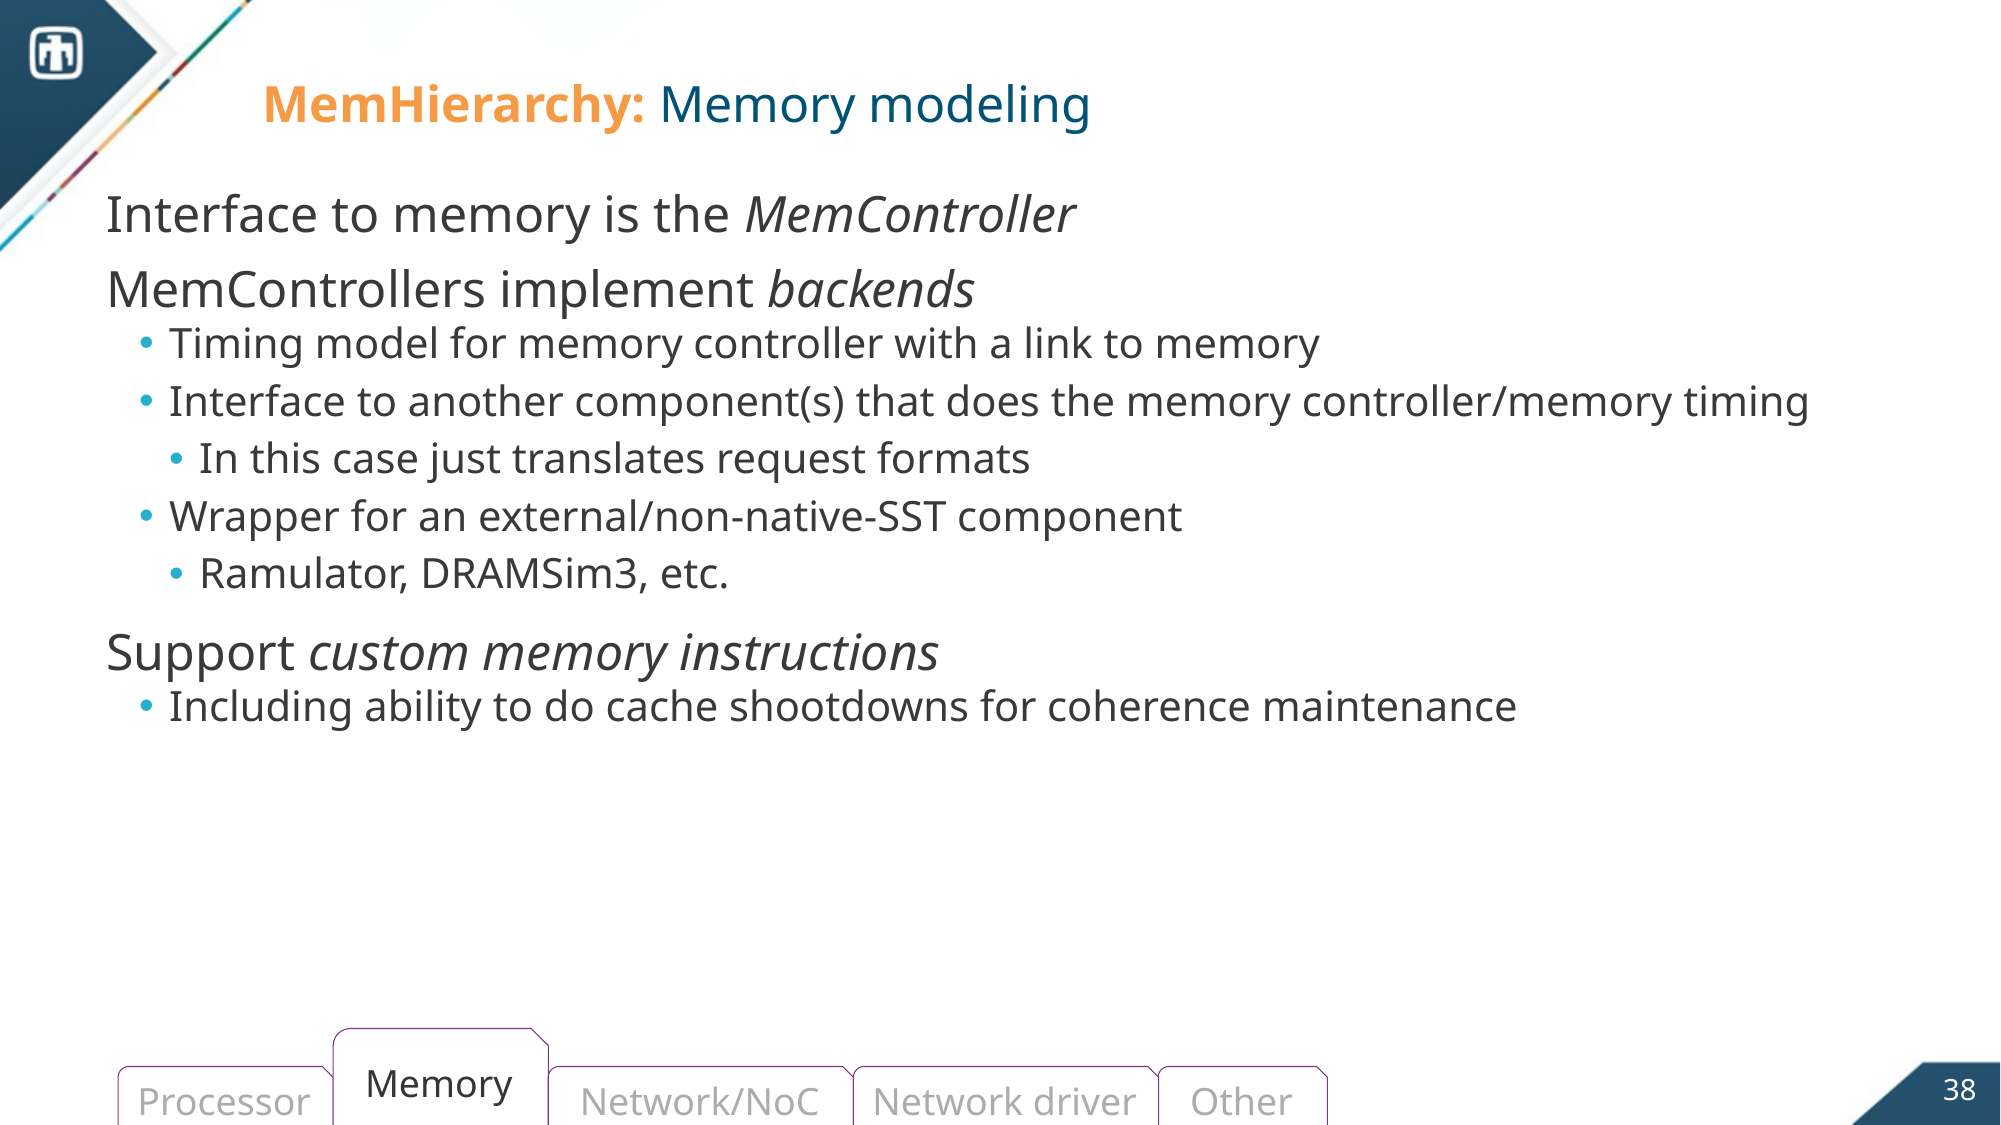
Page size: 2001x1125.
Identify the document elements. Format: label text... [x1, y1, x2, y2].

title MemHierarchy: Memory modeling [262, 42, 1919, 170]
text_box Network/NoC [547, 1065, 853, 1125]
list Interface to memory is the MemController MemControllers implement backends Timing model for memory controller with a link to memory Interface to another component(s) that does the memory controller/memory timing In this case just translates request formats Wrapper for an external/non-native-SST component Ramulator, DRAMSim3, etc. Support custom memory instructions Including ability to do cache shootdowns for coherence maintenance [106, 182, 1919, 988]
text_box Other [1158, 1065, 1328, 1125]
picture [0, 0, 2001, 1125]
slide_number 38 [1919, 1061, 2000, 1122]
text_box Processor [117, 1065, 332, 1125]
text_box Network driver [852, 1065, 1160, 1125]
text_box Memory [332, 1027, 549, 1125]
